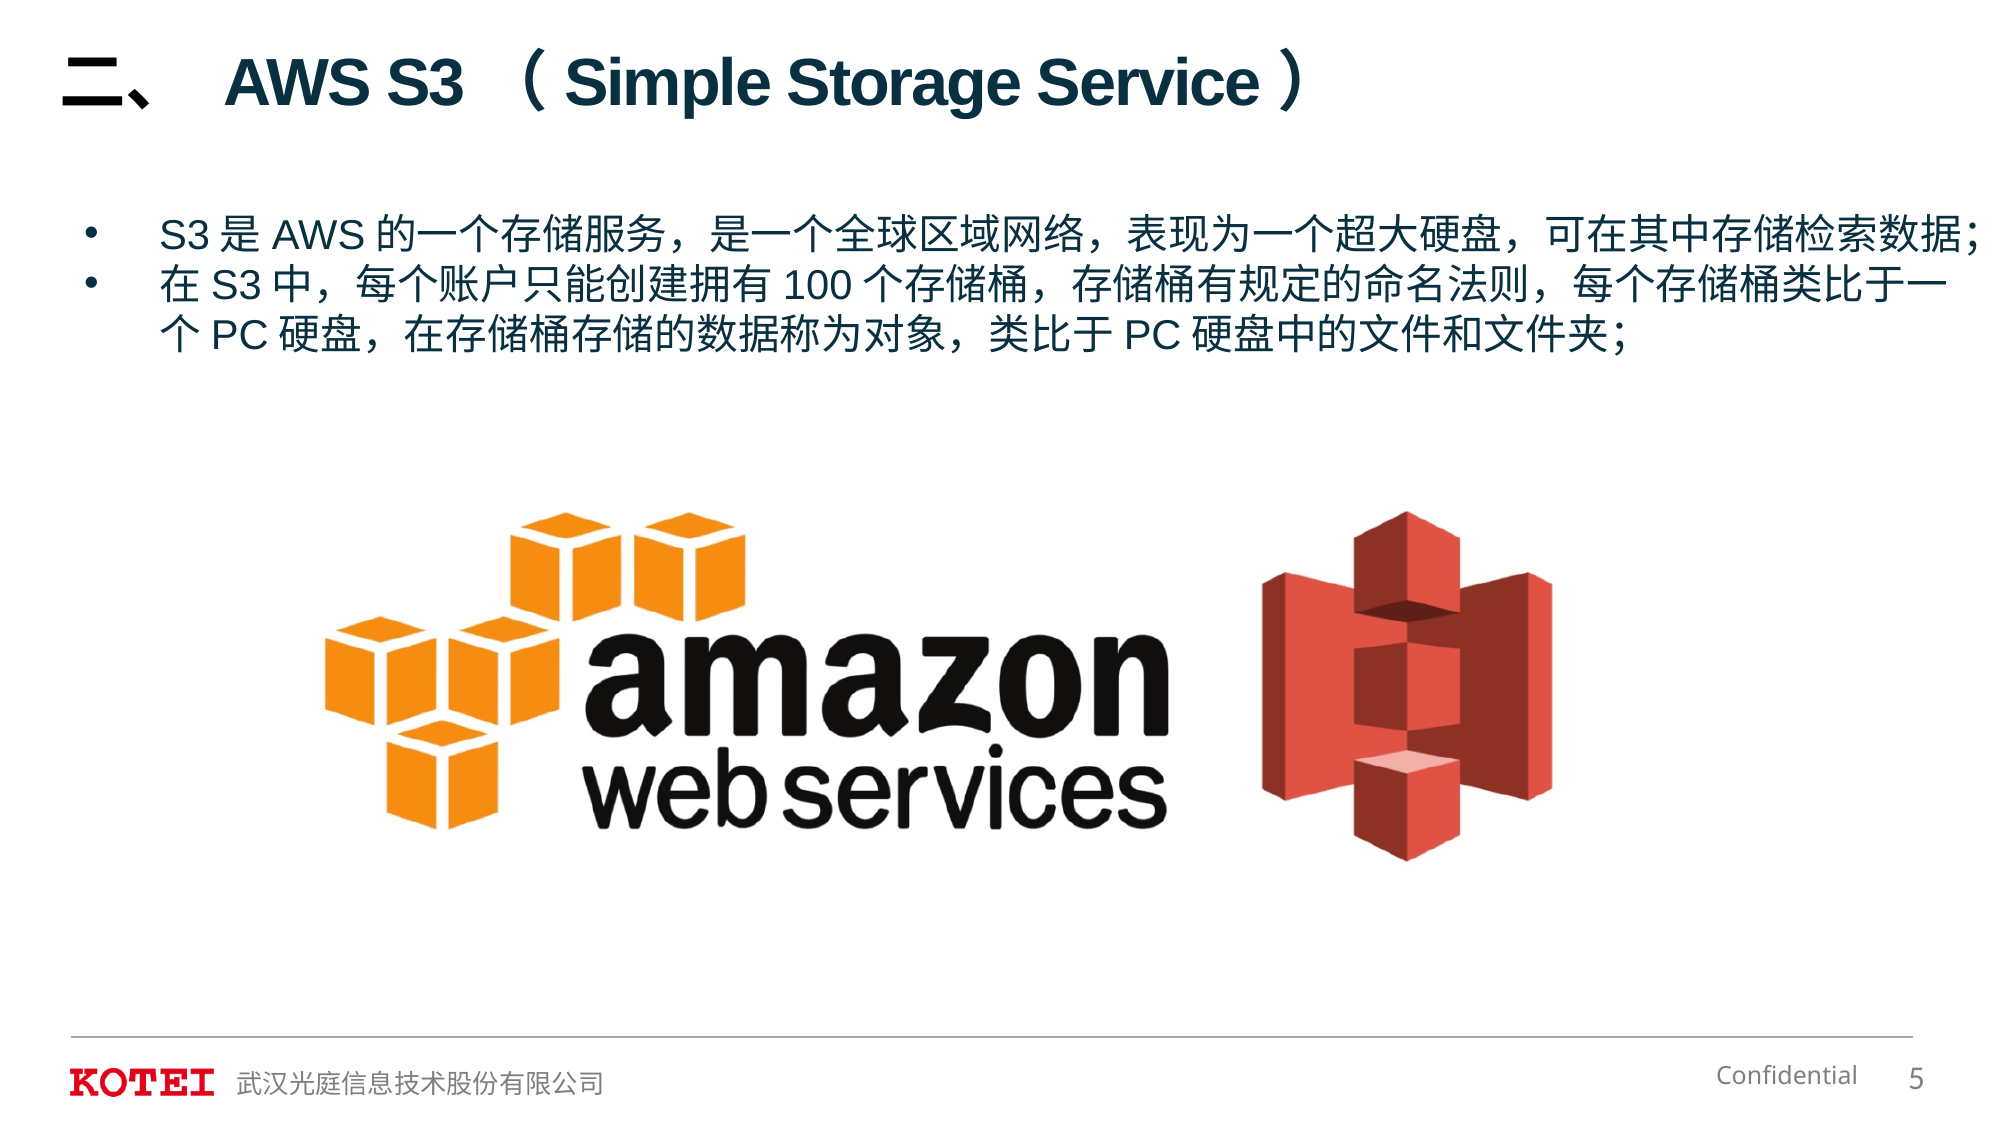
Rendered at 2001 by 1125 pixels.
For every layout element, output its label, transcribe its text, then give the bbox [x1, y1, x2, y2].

text_box S3是AWS的一个存储服务，是一个全球区域网络，表现为一个超大硬盘，可在其中存储检索数据； 在S3中，每个账户只能创建拥有100个存储桶，存储桶有规定的命名法则，每个存储桶类比于一个PC硬盘，在存储桶存储的数据称为对象，类比于PC硬盘中的文件和文件夹； [69, 200, 2000, 465]
picture [293, 483, 1590, 895]
picture [56, 1059, 228, 1105]
text_box 二、 AWS S3（Simple Storage Service） [44, 47, 1463, 111]
